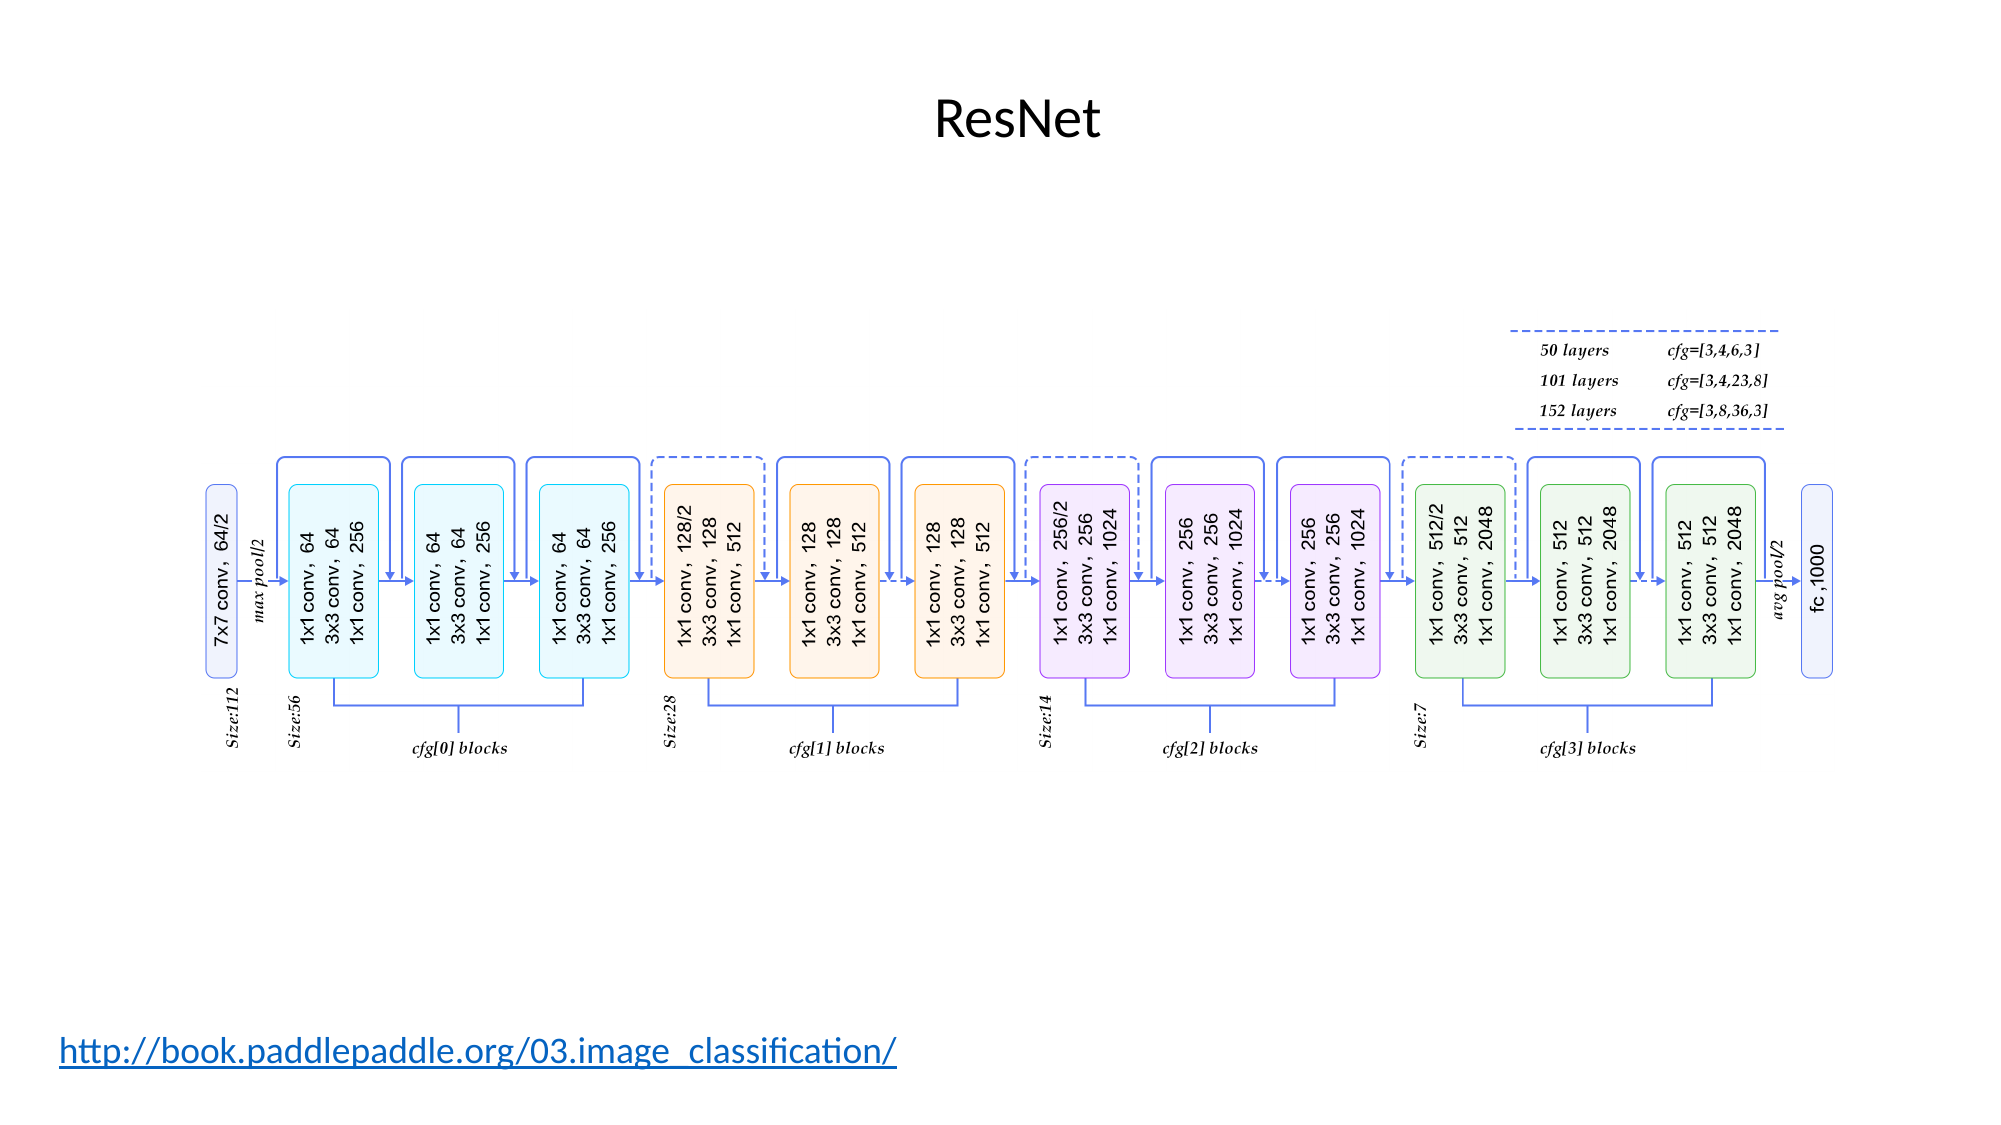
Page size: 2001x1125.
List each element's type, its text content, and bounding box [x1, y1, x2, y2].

text_box http://book.paddlepaddle.org/03.image_classification/ [44, 1018, 913, 1124]
text_box ResNet [919, 71, 1118, 157]
picture [201, 309, 1835, 772]
